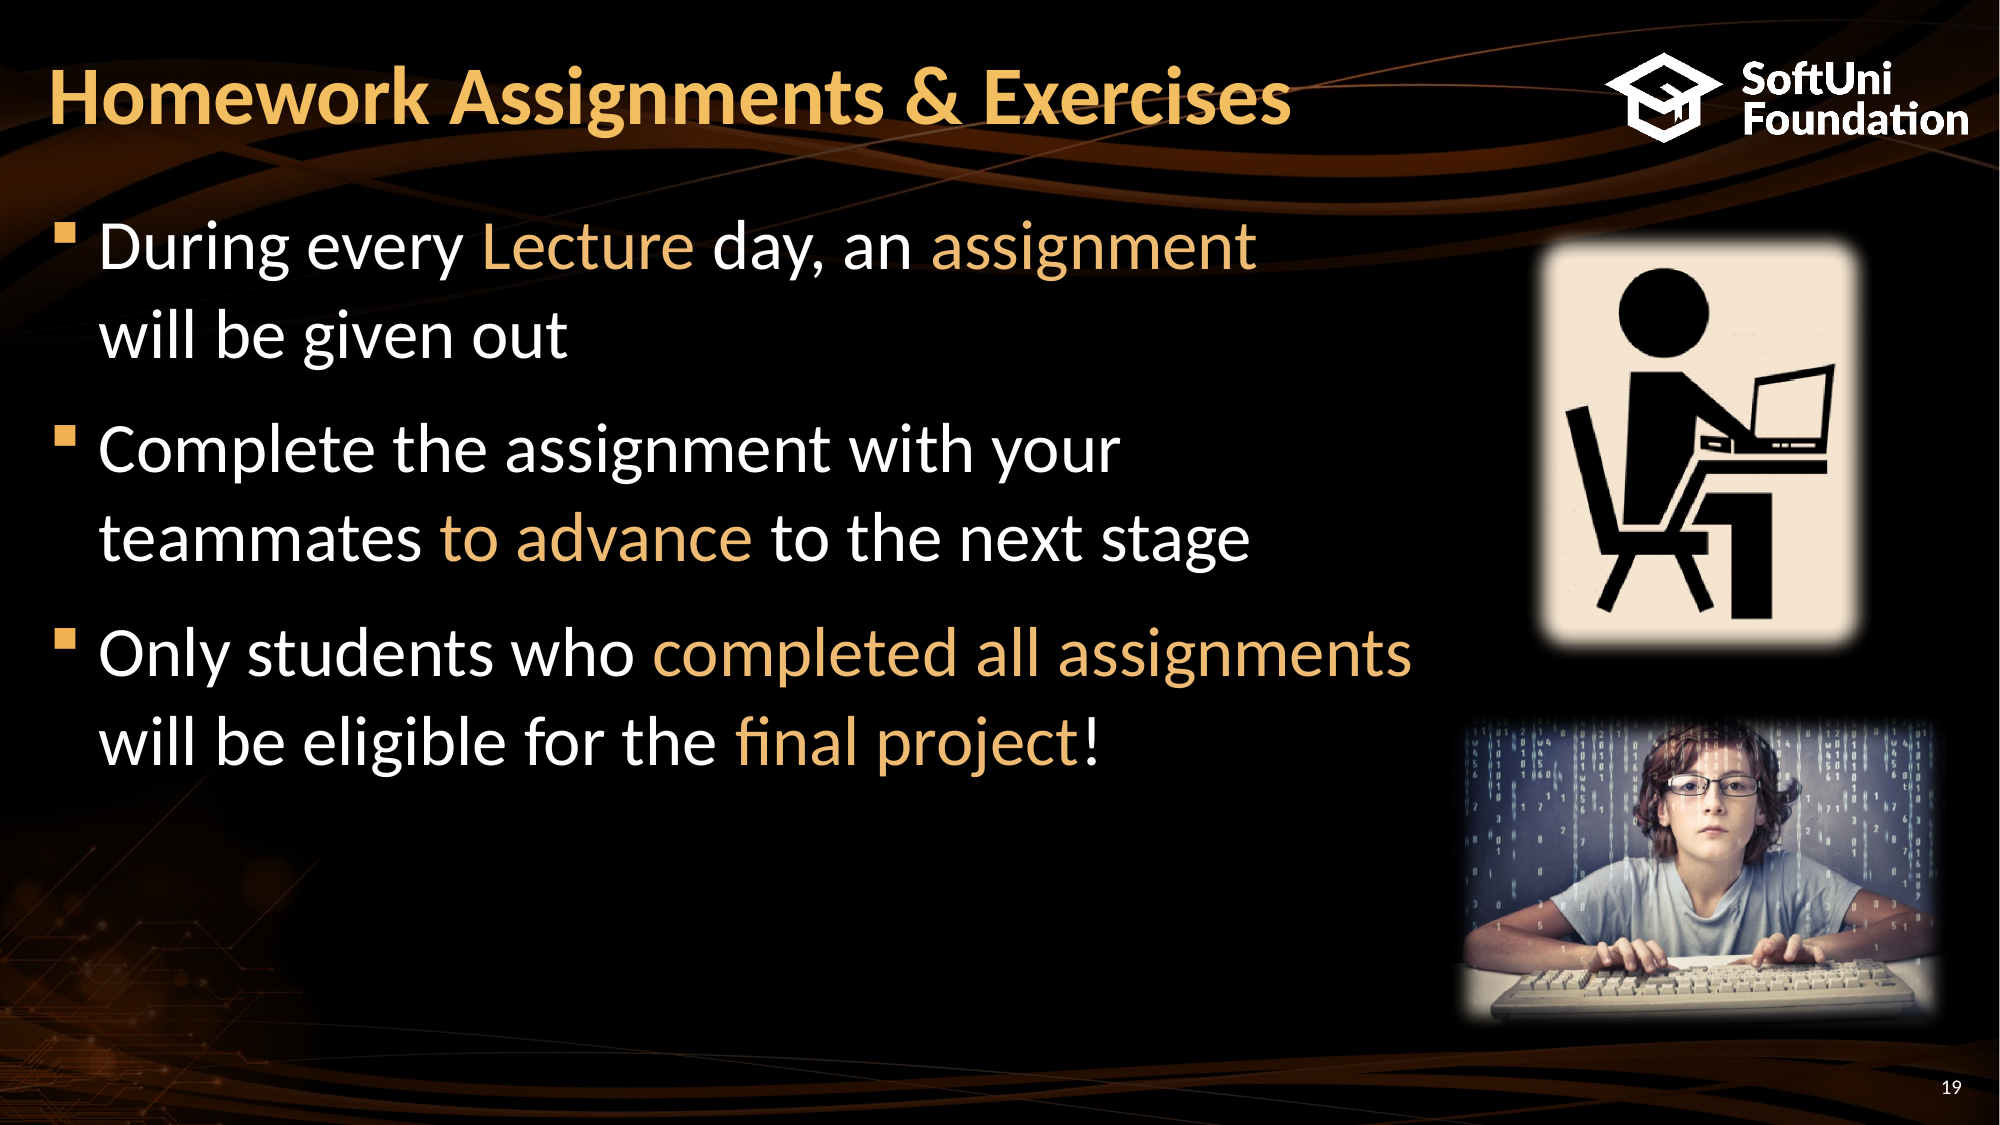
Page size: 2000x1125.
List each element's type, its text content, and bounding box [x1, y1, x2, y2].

picture [0, 0, 2000, 1125]
slide_number 19 [1897, 1070, 1968, 1103]
title Homework Assignments & Exercises [30, 6, 1602, 189]
list During every Lecture day, an assignment will be given out Complete the assignment with your teammates to advance to the next stage Only students who completed all assignments will be eligible for the final project! [31, 189, 1450, 1103]
